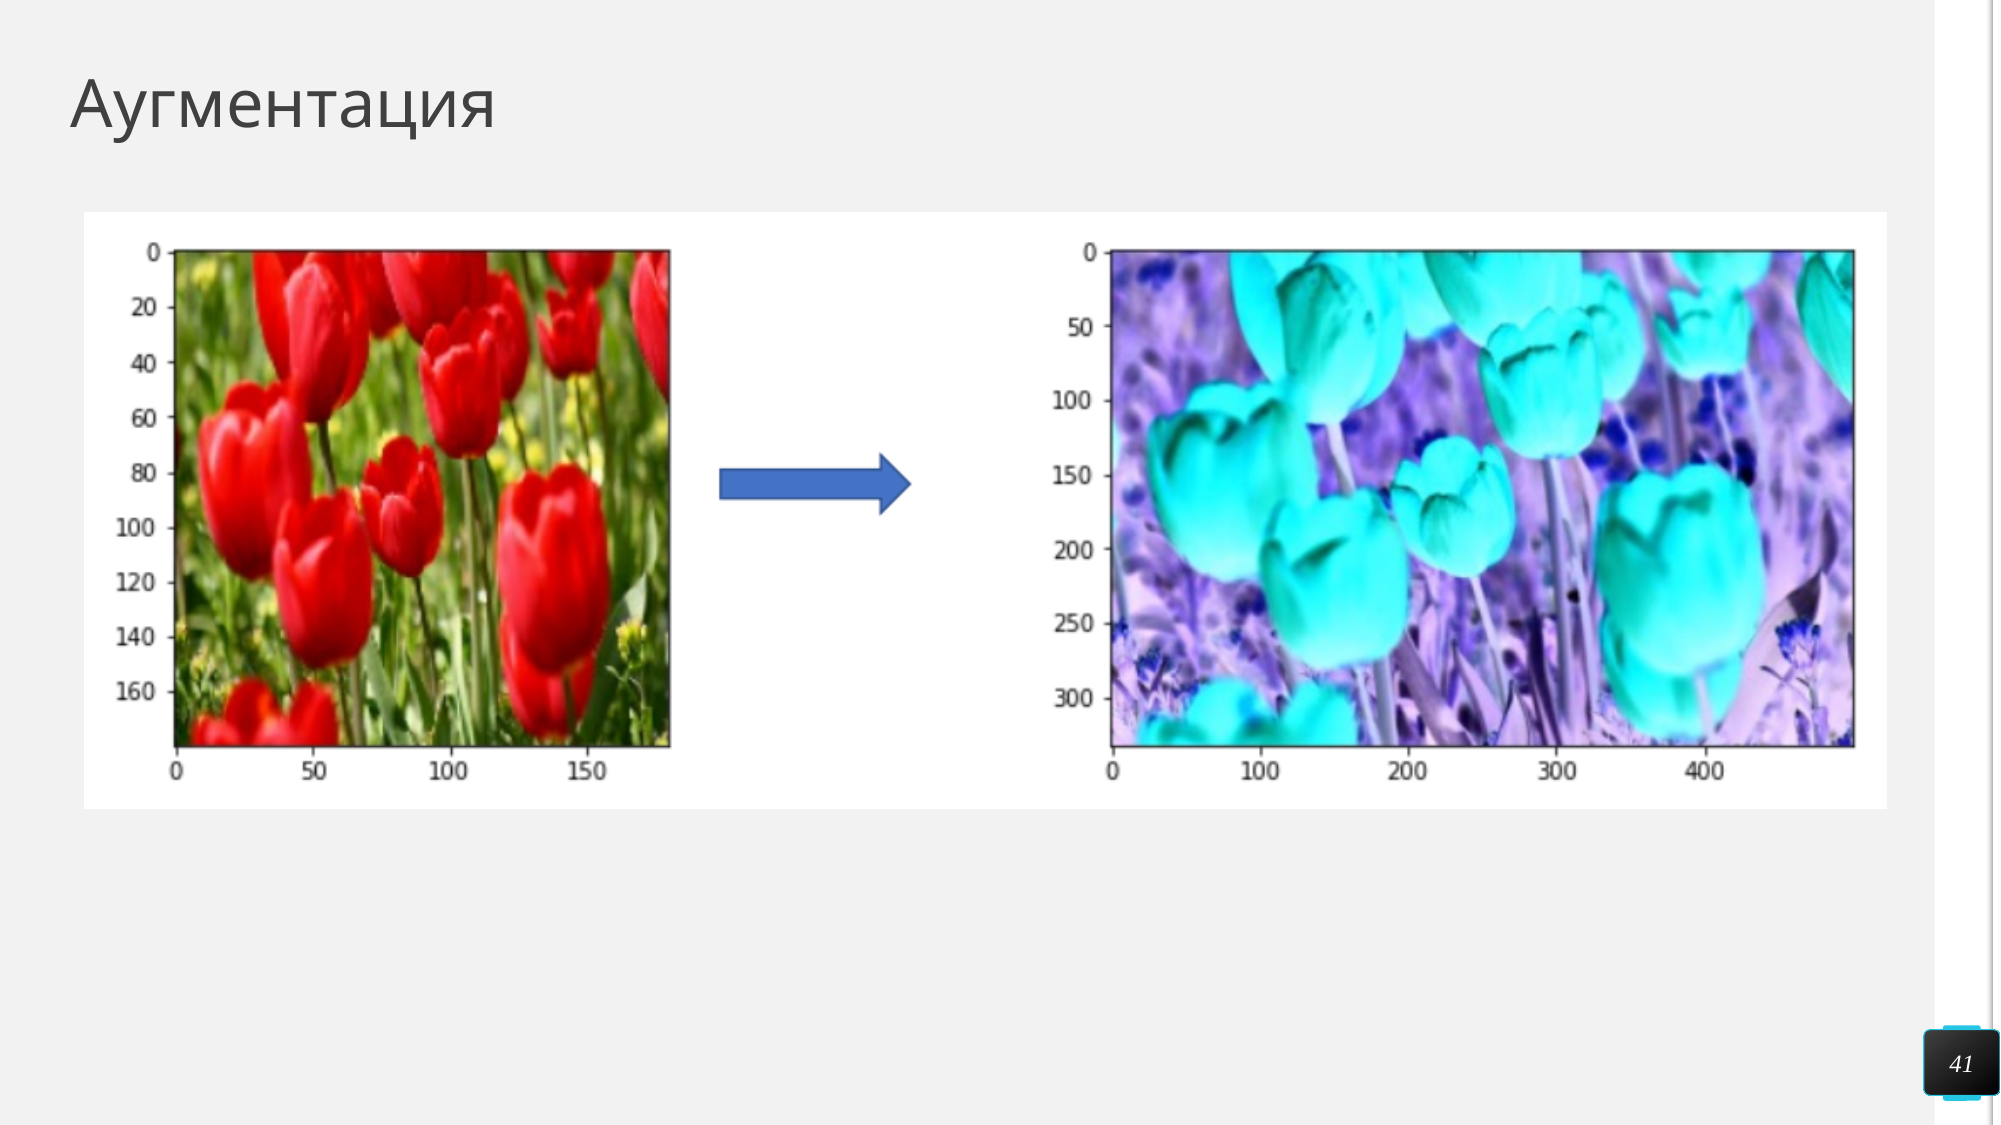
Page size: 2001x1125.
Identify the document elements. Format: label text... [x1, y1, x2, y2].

title Аугментация [70, 70, 1930, 142]
slide_number 41 [1923, 1029, 2000, 1096]
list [84, 212, 1887, 809]
